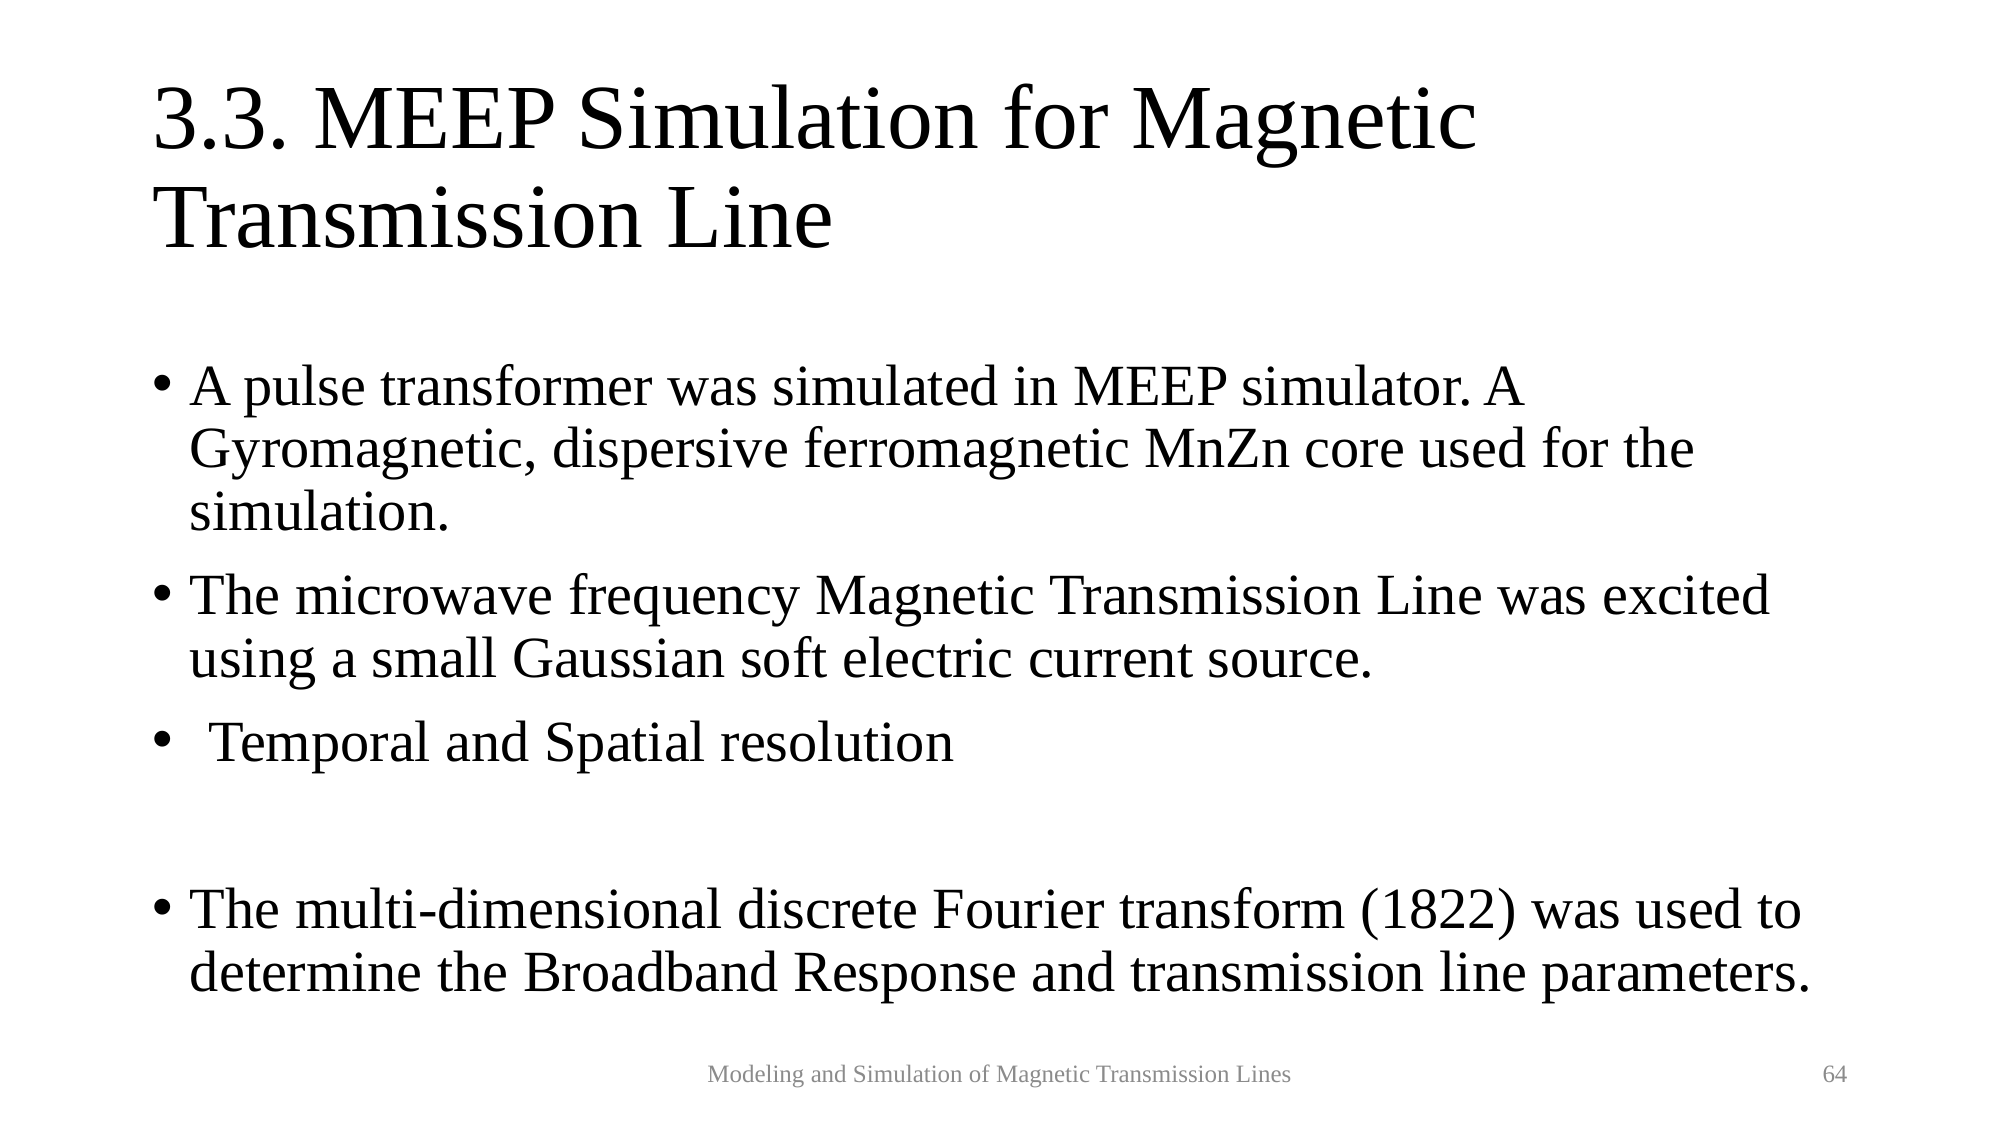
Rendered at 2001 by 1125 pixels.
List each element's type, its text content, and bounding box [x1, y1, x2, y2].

slide_number 64 [1412, 1042, 1863, 1103]
title 3.3. MEEP Simulation for Magnetic Transmission Line [137, 59, 1863, 278]
footer Modeling and Simulation of Magnetic Transmission Lines [662, 1042, 1338, 1103]
